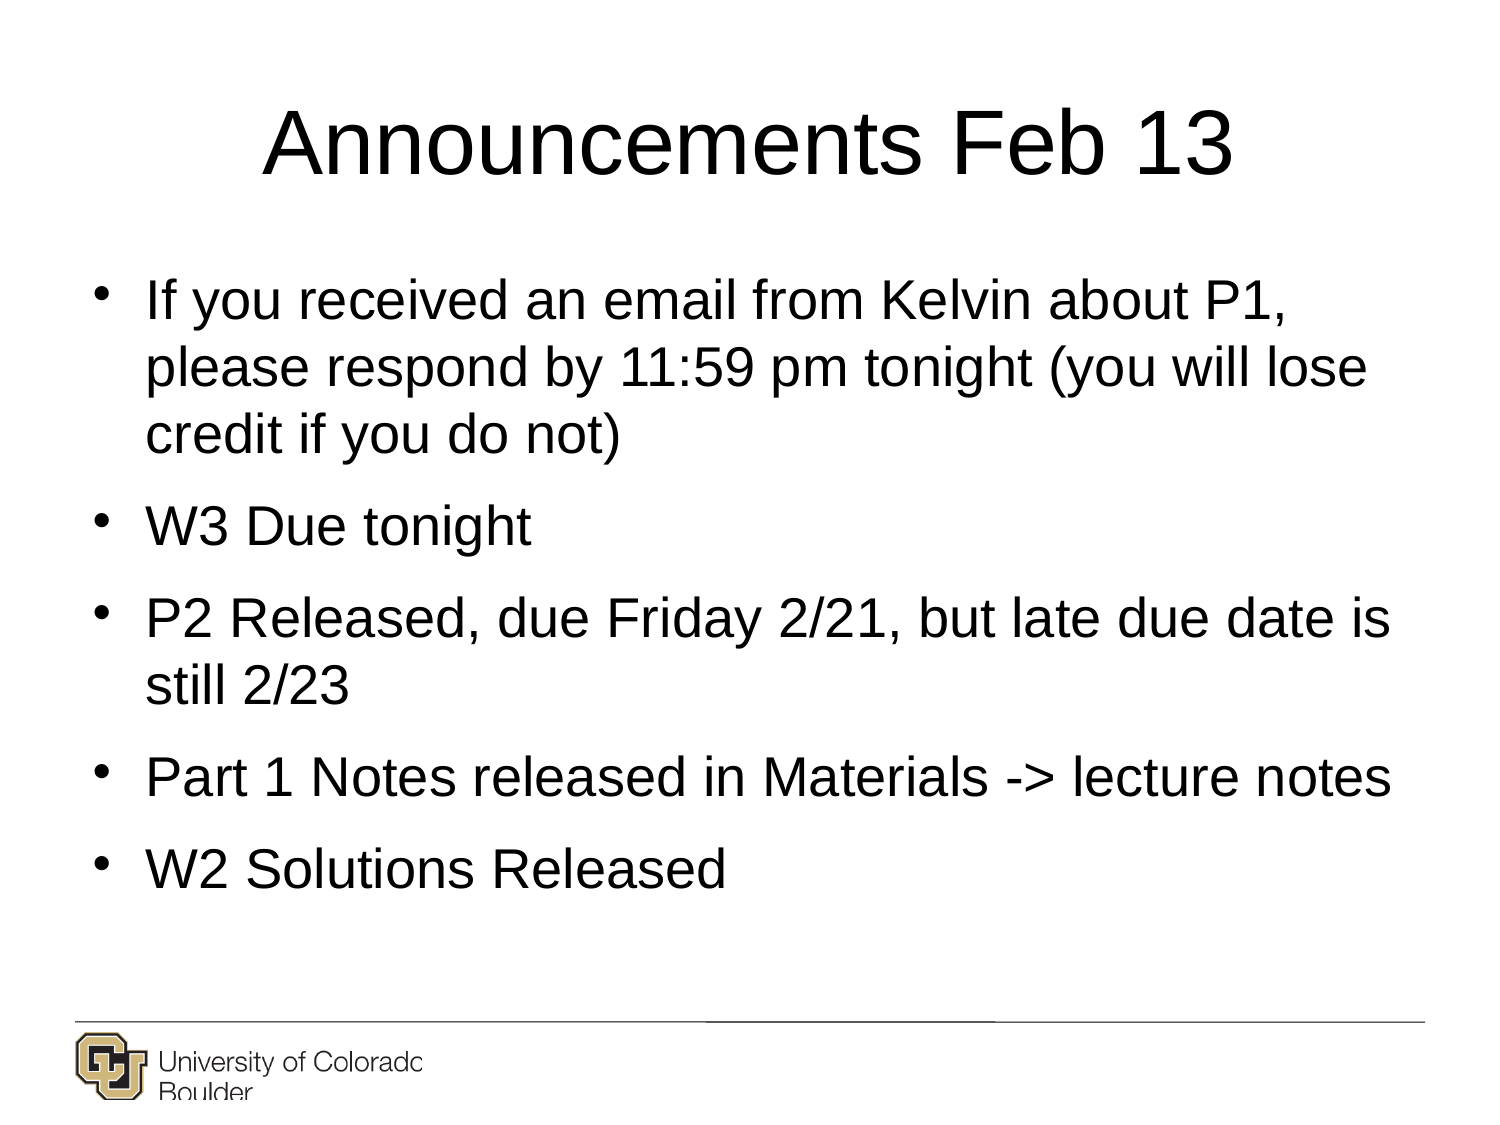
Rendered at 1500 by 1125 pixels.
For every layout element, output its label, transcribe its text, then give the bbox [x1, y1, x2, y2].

list If you received an email from Kelvin about P1, please respond by 11:59 pm tonight (you will lose credit if you do not) W3 Due tonight P2 Released, due Friday 2/21, but late due date is still 2/23 Part 1 Notes released in Materials -> lecture notes W2 Solutions Released [75, 263, 1424, 915]
title Announcements Feb 13 [75, 44, 1424, 232]
